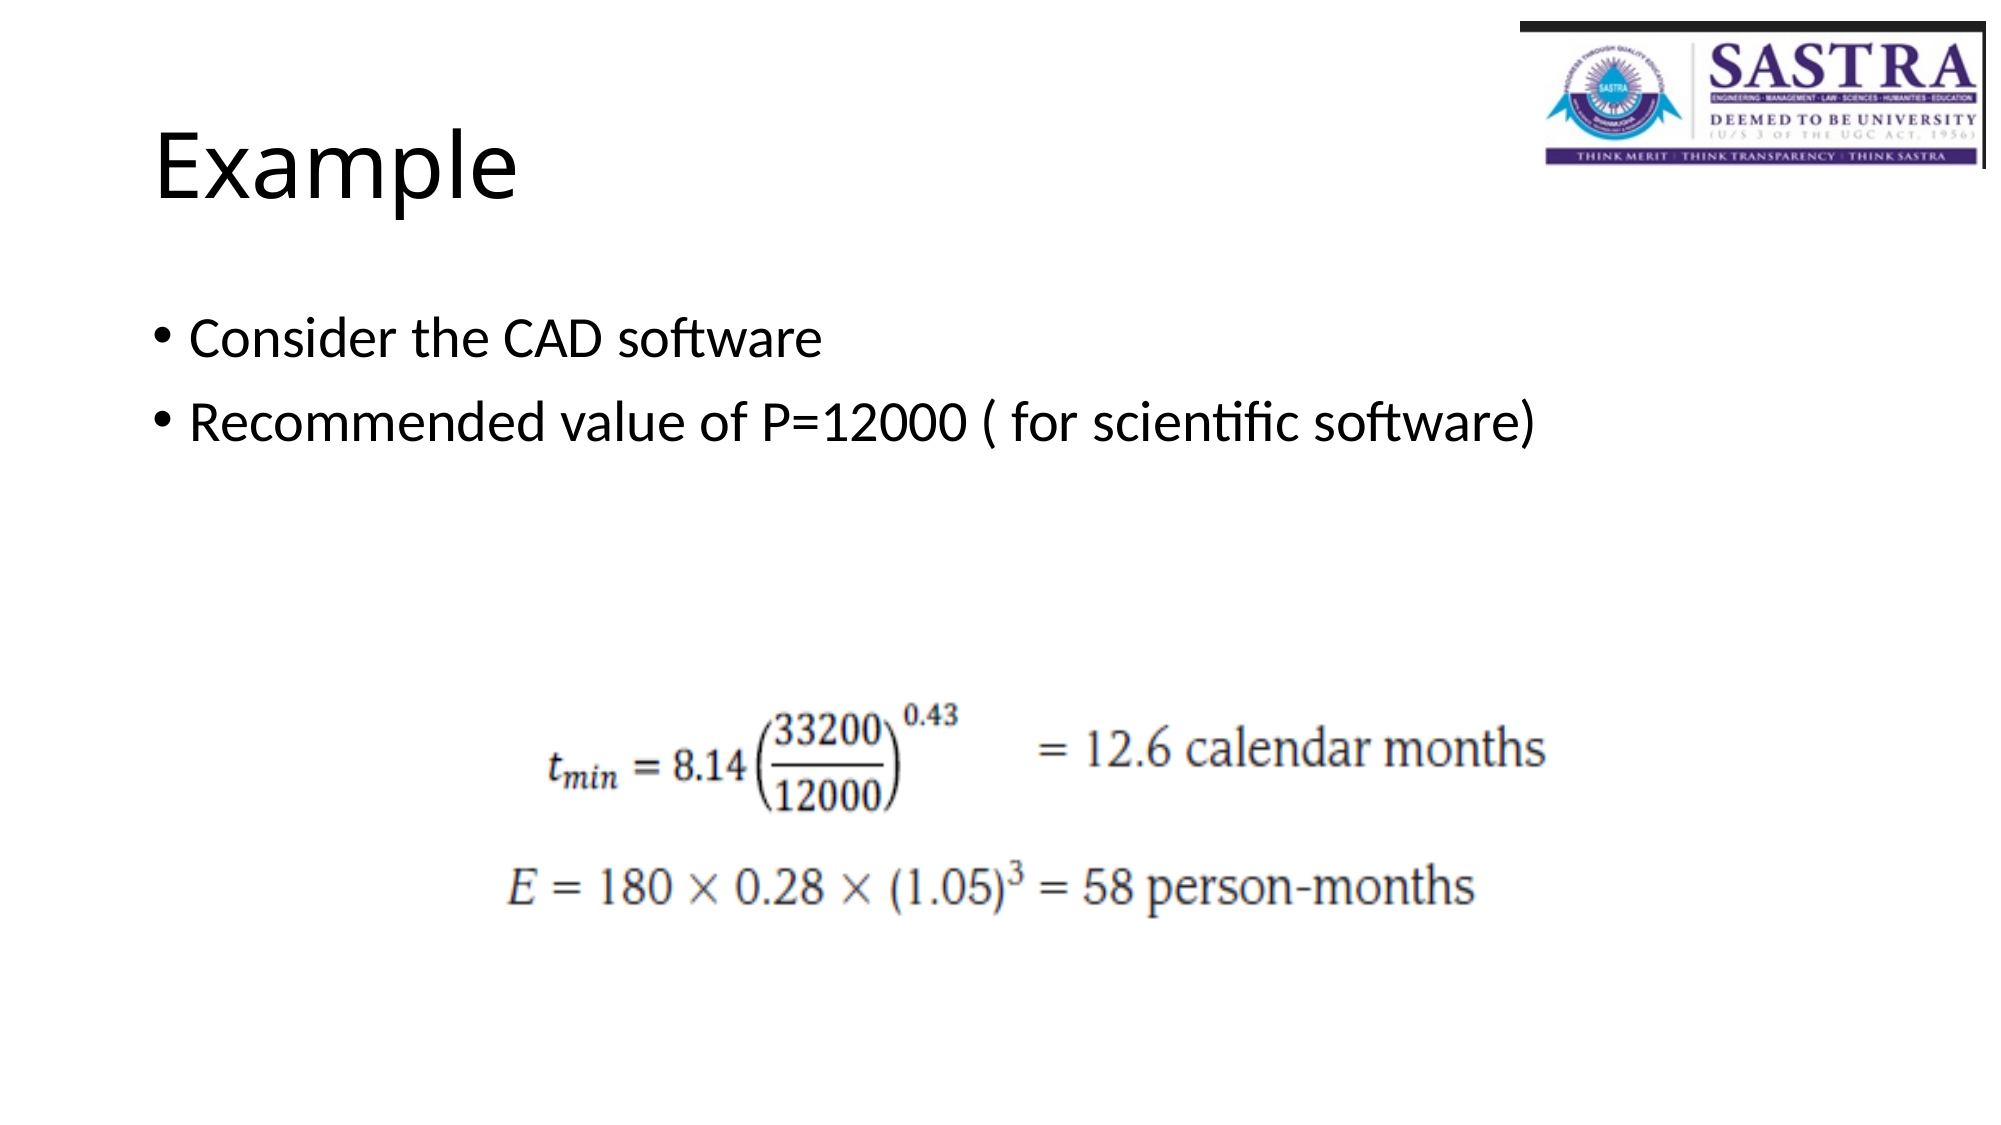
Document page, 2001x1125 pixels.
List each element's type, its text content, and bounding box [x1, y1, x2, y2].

title Example [137, 59, 1863, 278]
picture [414, 679, 1622, 1032]
picture [1520, 21, 1986, 169]
list Consider the CAD software Recommended value of P=12000 ( for scientific software) [137, 299, 1863, 1014]
